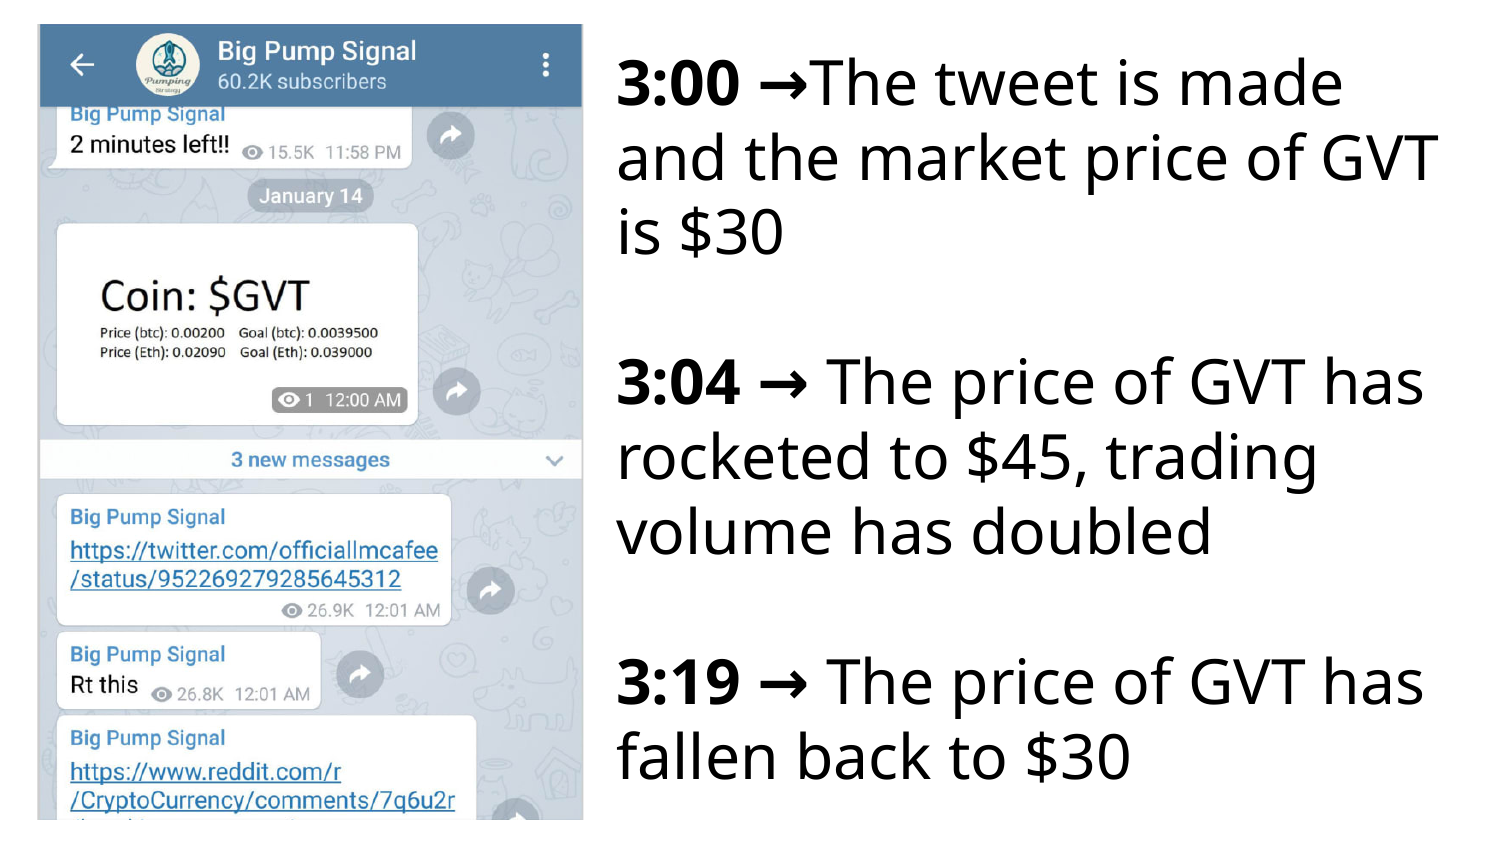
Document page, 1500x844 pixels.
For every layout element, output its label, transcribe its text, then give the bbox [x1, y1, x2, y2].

text_box 3:00 →The tweet is made and the market price of GVT is $30 3:04 → The price of GVT has rocketed to $45, trading volume has doubled 3:19 → The price of GVT has fallen back to $30 (times are in ET) [601, 27, 1485, 820]
picture [37, 24, 584, 820]
